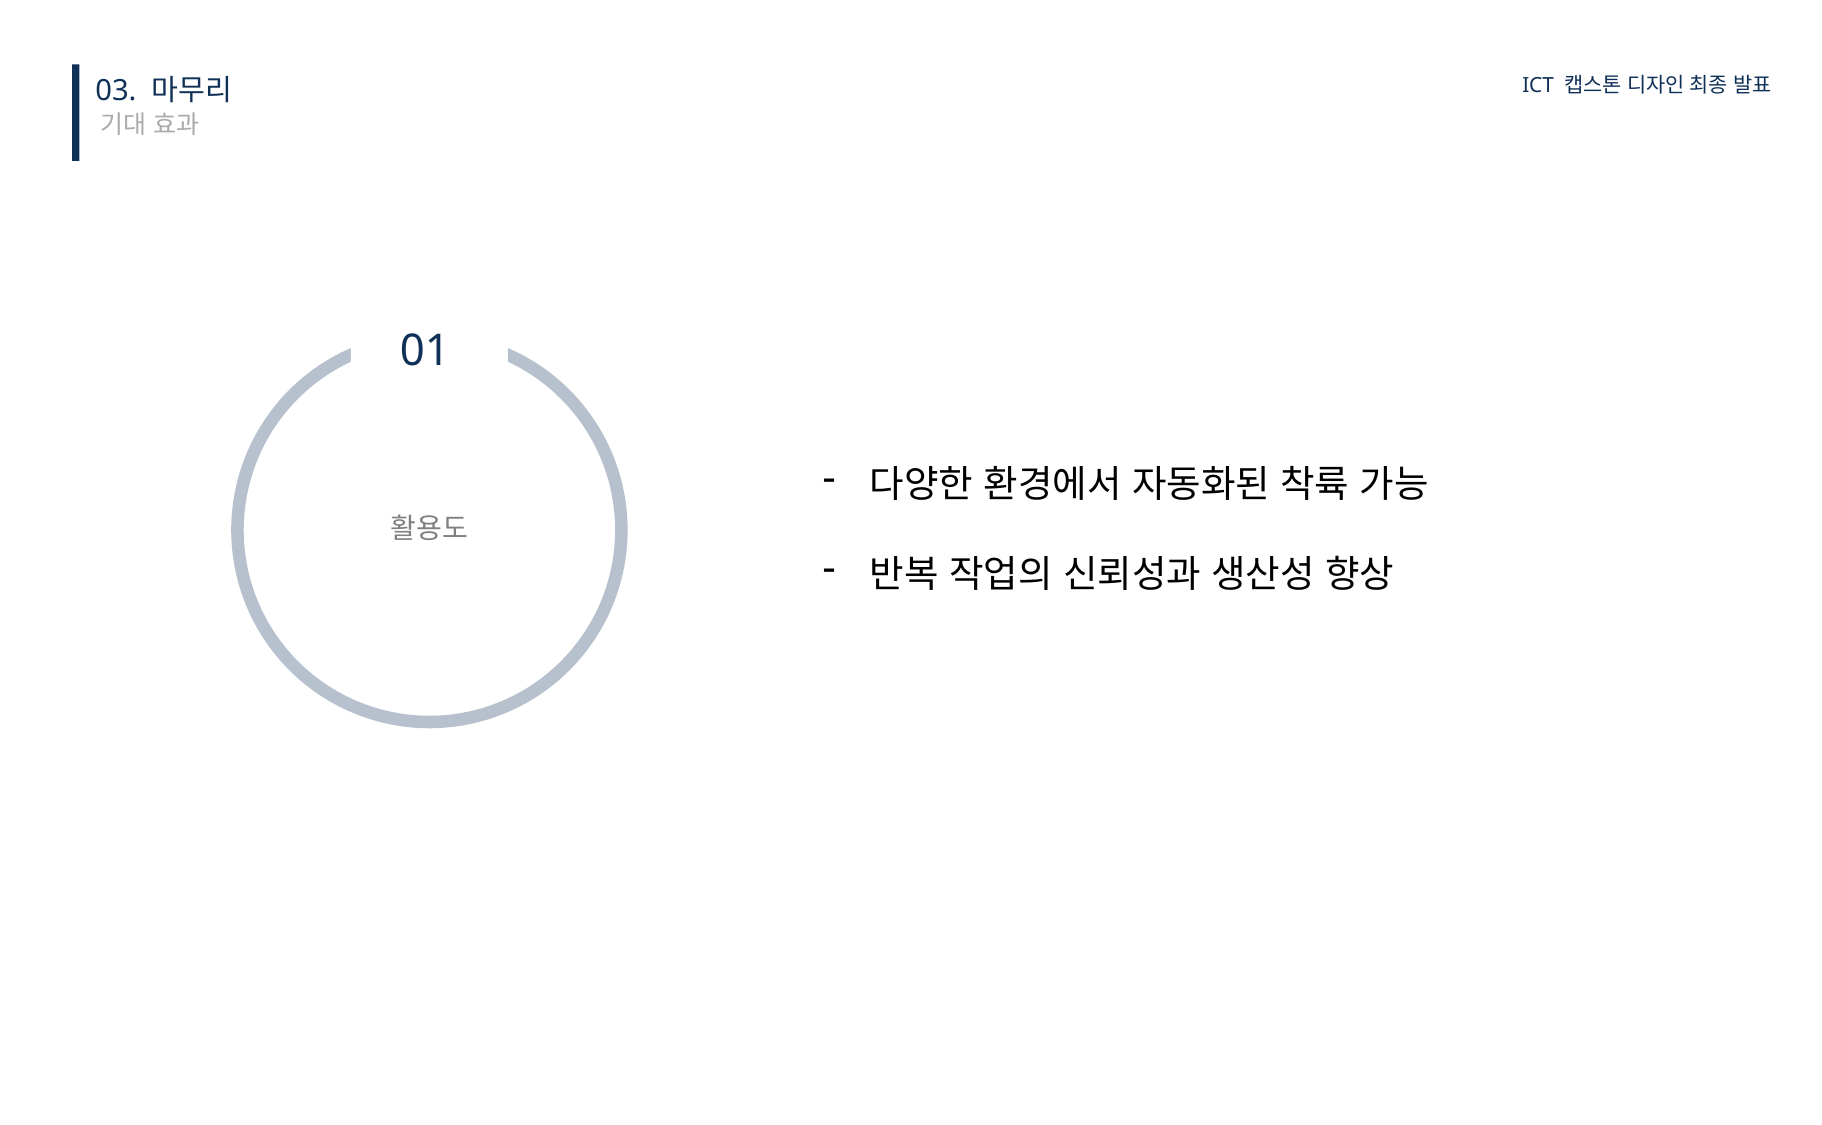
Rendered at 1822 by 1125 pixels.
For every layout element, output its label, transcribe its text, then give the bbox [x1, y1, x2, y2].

text_box 03. 마무리 [80, 64, 248, 114]
text_box [70, 63, 81, 162]
text_box 다양한 환경에서 자동화된 착륙 가능 반복 작업의 신뢰성과 생산성 향상 [808, 452, 1445, 603]
text_box [235, 353, 623, 724]
text_box 활용도 [328, 503, 531, 552]
text_box 기대 효과 [85, 114, 215, 146]
text_box 01 [385, 314, 465, 435]
text_box ICT 캡스톤 디자인 최종 발표 [1507, 64, 1787, 104]
text_box [349, 296, 509, 399]
